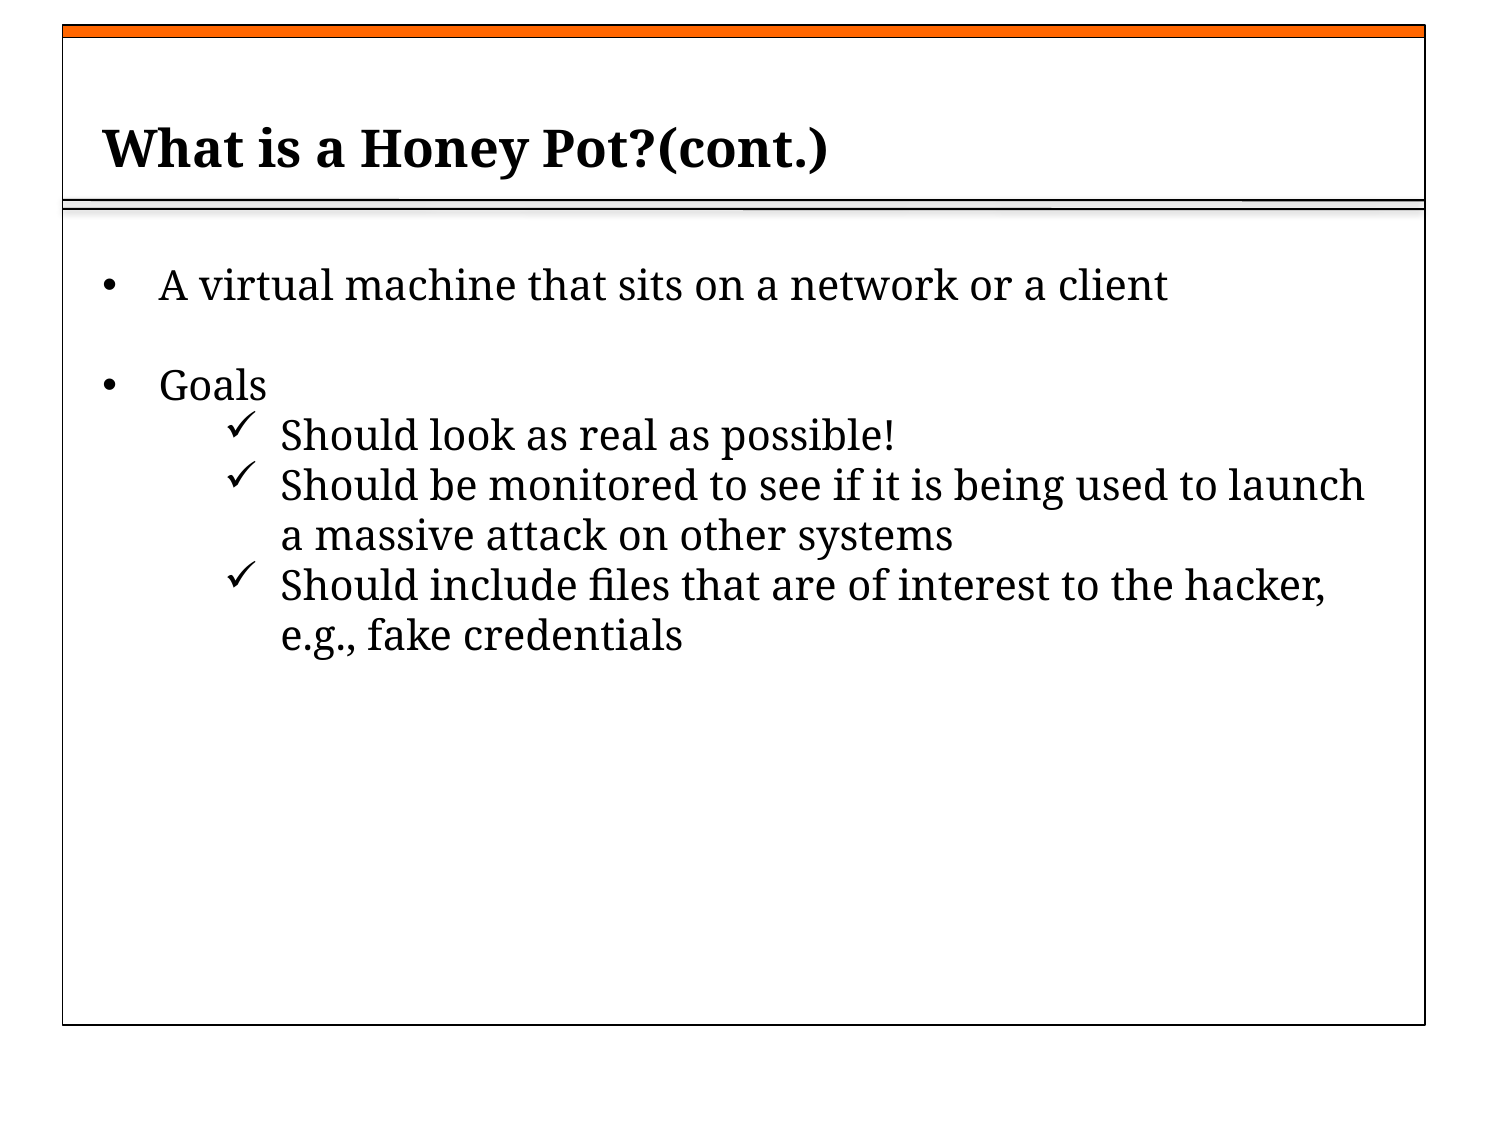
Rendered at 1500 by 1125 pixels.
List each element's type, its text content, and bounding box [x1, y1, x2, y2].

text_box [62, 24, 1425, 38]
text_box A virtual machine that sits on a network or a client Goals Should look as real as possible! Should be monitored to see if it is being used to launch a massive attack on other systems Should include files that are of interest to the hacker, e.g., fake credentials [87, 251, 1400, 667]
title What is a Honey Pot?(cont.) [87, 64, 1450, 229]
text_box [62, 38, 1425, 198]
text_box [62, 218, 1425, 1025]
